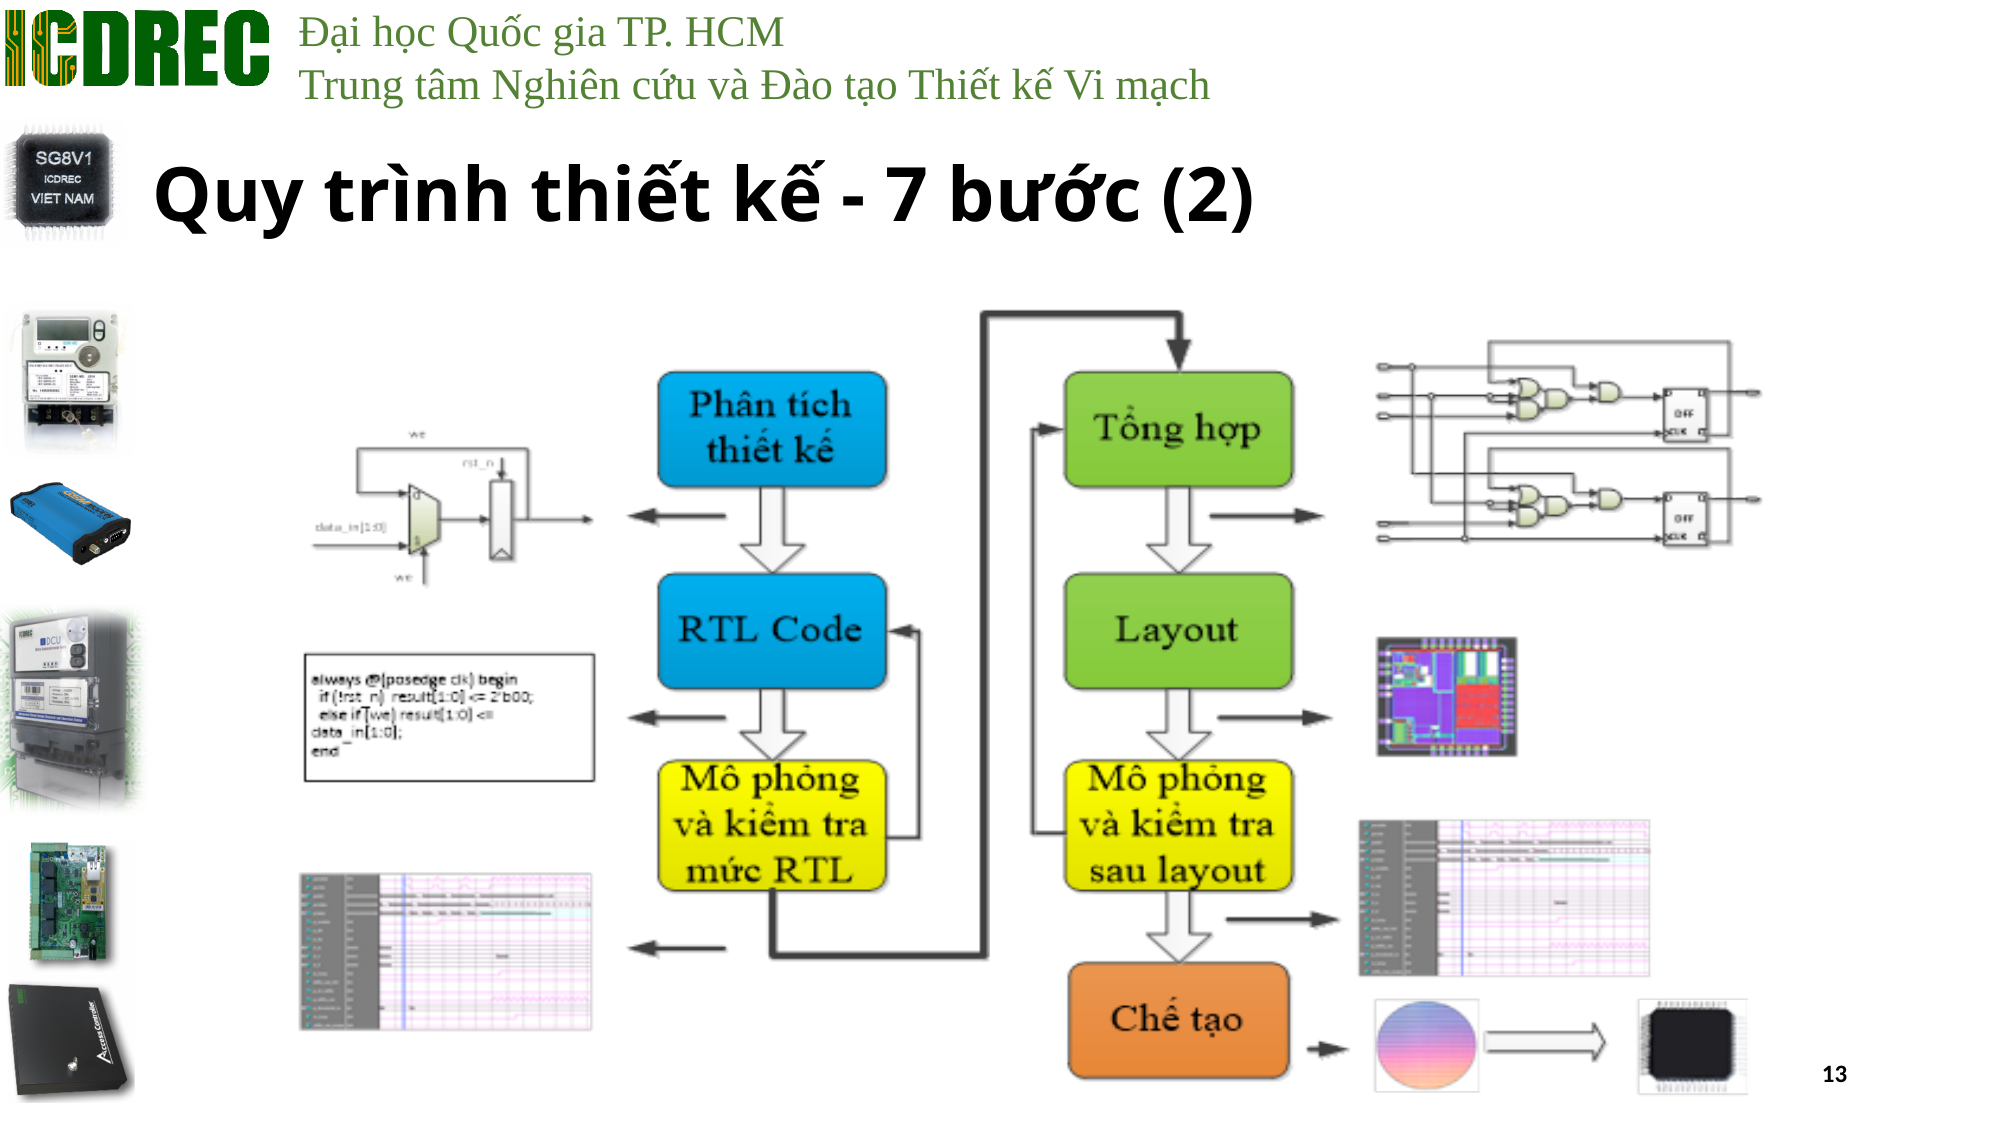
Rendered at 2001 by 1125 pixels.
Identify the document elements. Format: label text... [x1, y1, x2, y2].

picture [25, 146, 100, 221]
slide_number 13 [1770, 1042, 1863, 1103]
picture [5, 10, 270, 88]
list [288, 277, 1770, 1103]
title Quy trình thiết kế - 7 bước (2) [137, 116, 1863, 278]
picture [19, 631, 121, 787]
picture [0, 459, 135, 571]
picture [31, 329, 108, 431]
picture [8, 843, 134, 1103]
